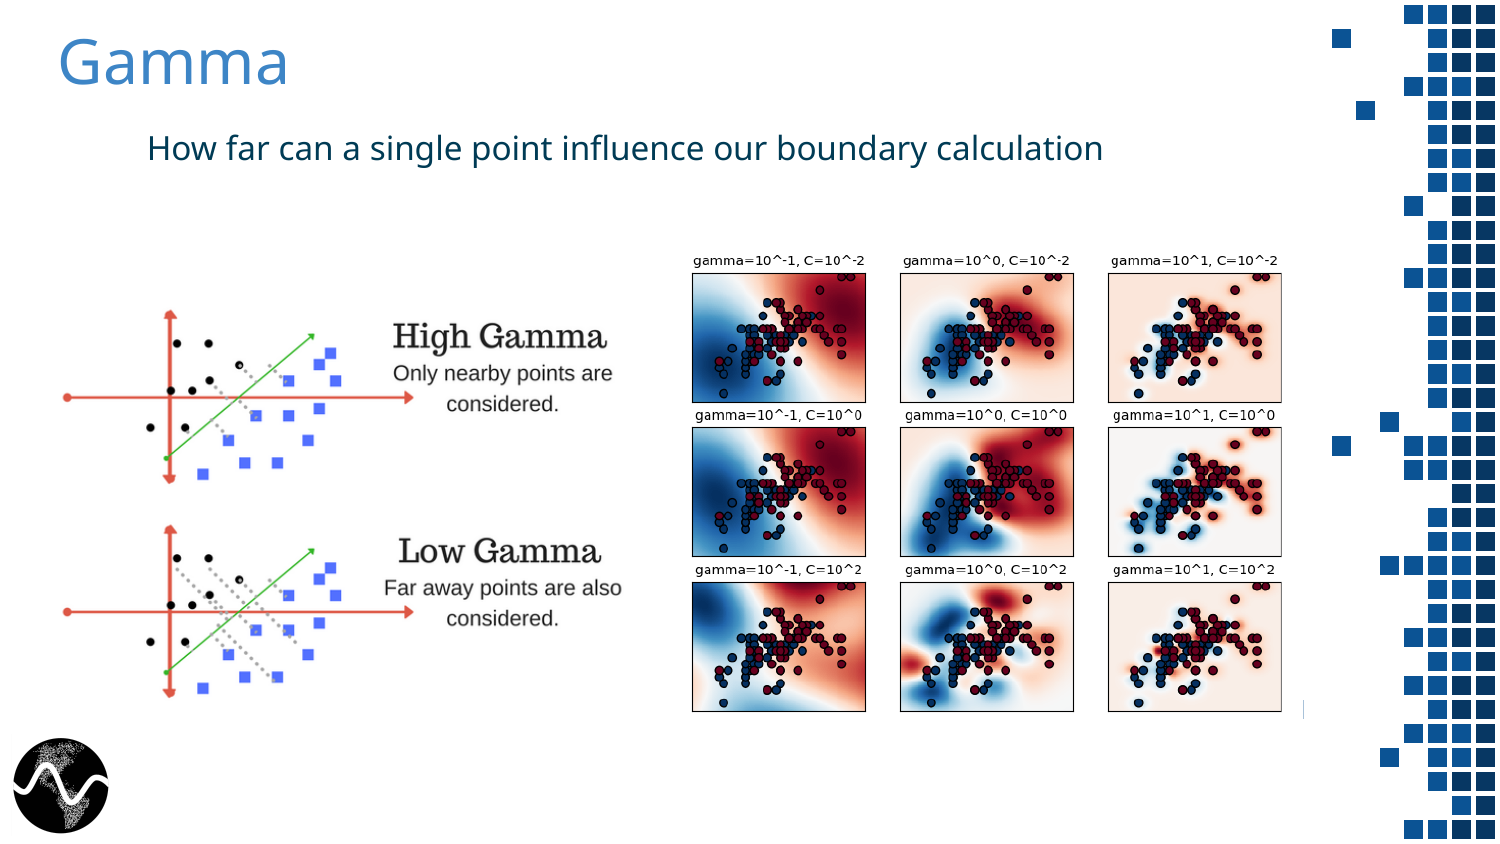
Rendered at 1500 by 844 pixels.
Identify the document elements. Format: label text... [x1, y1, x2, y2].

picture [666, 242, 1304, 729]
picture [35, 503, 647, 708]
title Gamma [42, 20, 1152, 112]
list How far can a single point influence our boundary calculation [131, 111, 1257, 826]
picture [10, 734, 112, 836]
picture [35, 288, 647, 493]
